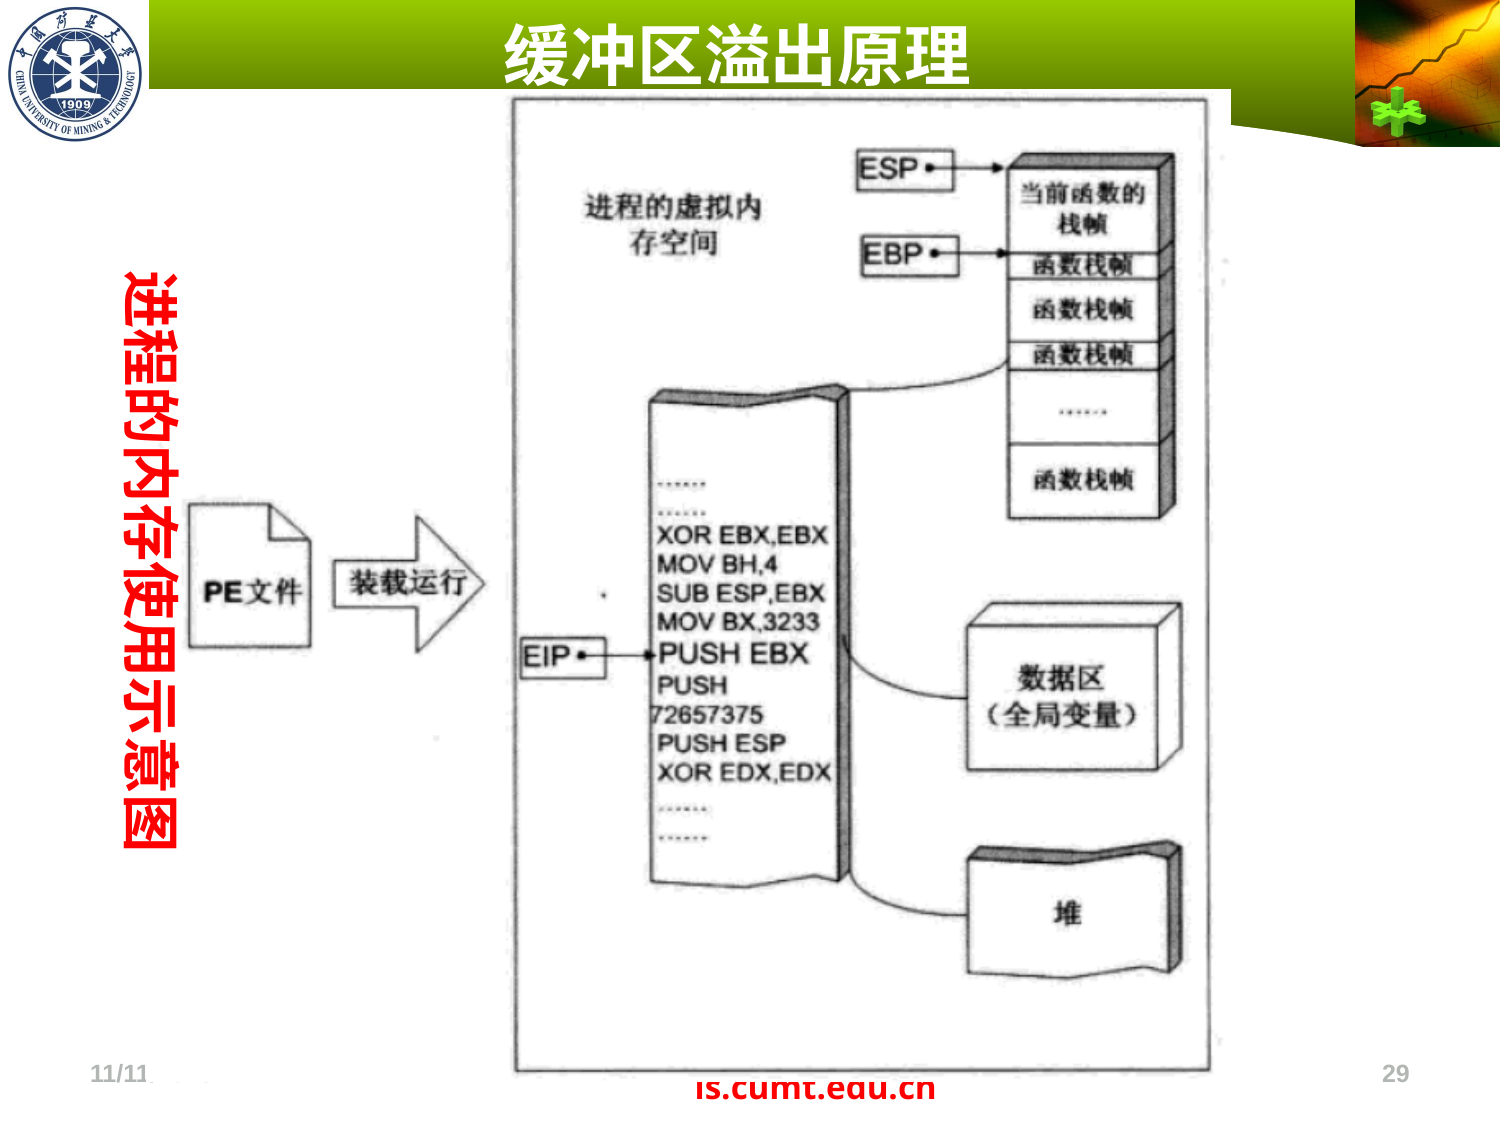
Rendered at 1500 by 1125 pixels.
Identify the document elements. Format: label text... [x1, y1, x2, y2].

slide_number 29 [1074, 1042, 1425, 1103]
footer is.cumt.edu.cn [584, 1090, 1048, 1114]
text_box 进程的内存使用示意图 [94, 255, 141, 976]
picture [0, 0, 1231, 1082]
title 缓冲区溢出原理 [50, 7, 1425, 100]
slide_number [75, 1042, 425, 1103]
picture [1355, 0, 1500, 147]
